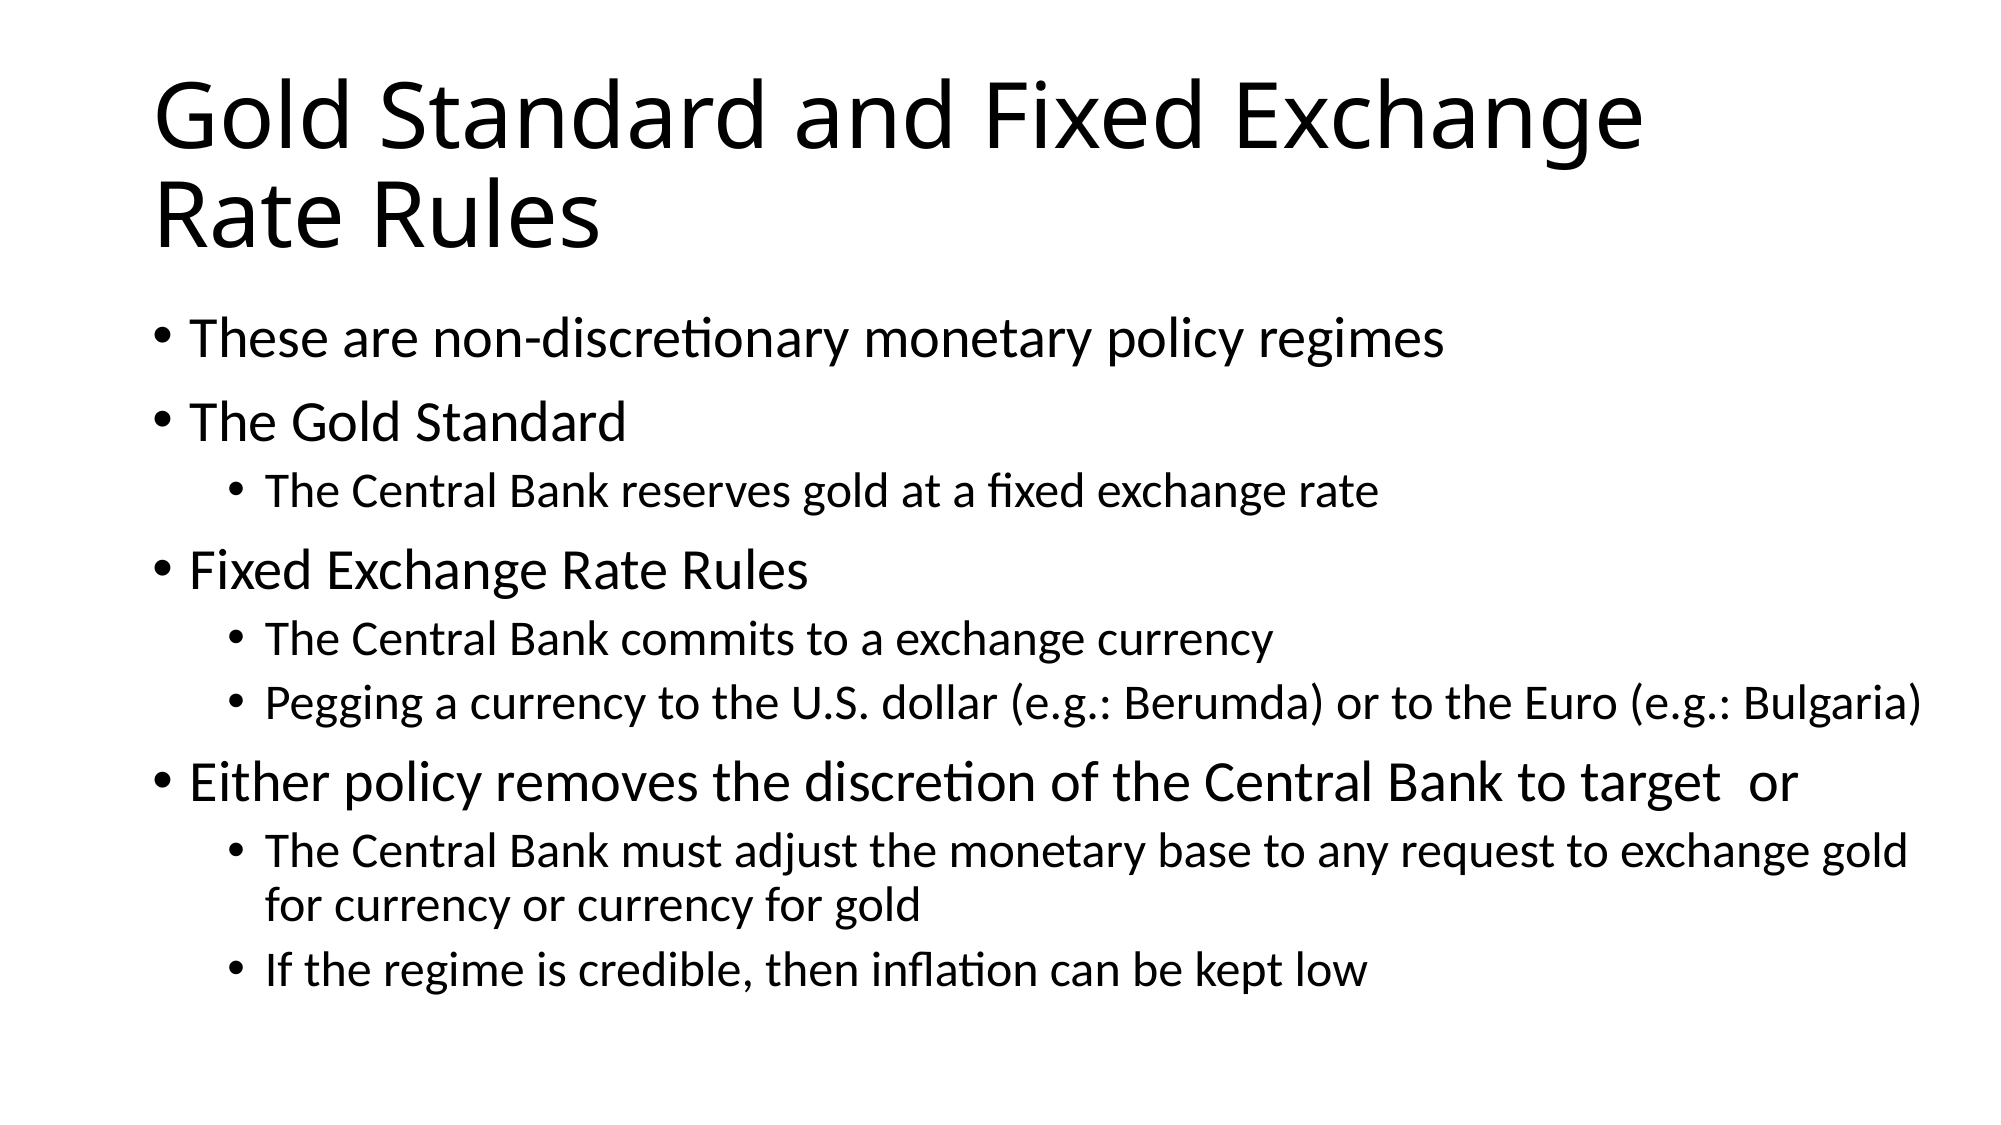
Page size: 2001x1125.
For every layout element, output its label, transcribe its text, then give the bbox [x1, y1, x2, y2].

title Gold Standard and Fixed Exchange Rate Rules [137, 59, 1863, 278]
